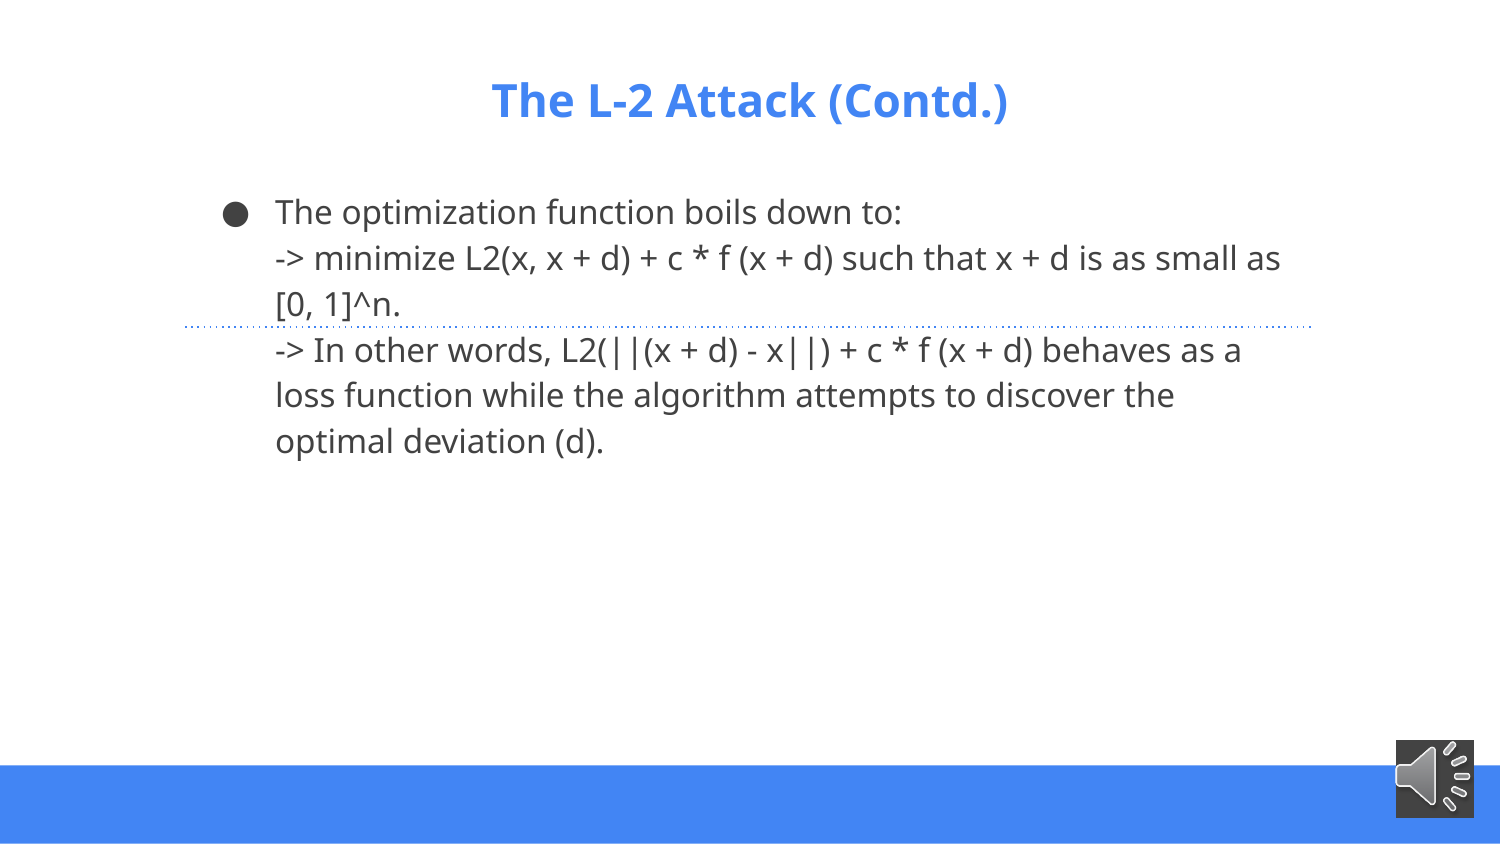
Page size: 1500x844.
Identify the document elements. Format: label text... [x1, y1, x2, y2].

list The optimization function boils down to: -> minimize L2(x, x + d) + c * f (x + d) such that x + d is as small as [0, 1]^n. -> In other words, L2(||(x + d) - x||) + c * f (x + d) behaves as a loss function while the algorithm attempts to discover the optimal deviation (d). [185, 170, 1315, 469]
picture [1394, 738, 1476, 819]
title The L-2 Attack (Contd.) [185, 49, 1315, 142]
